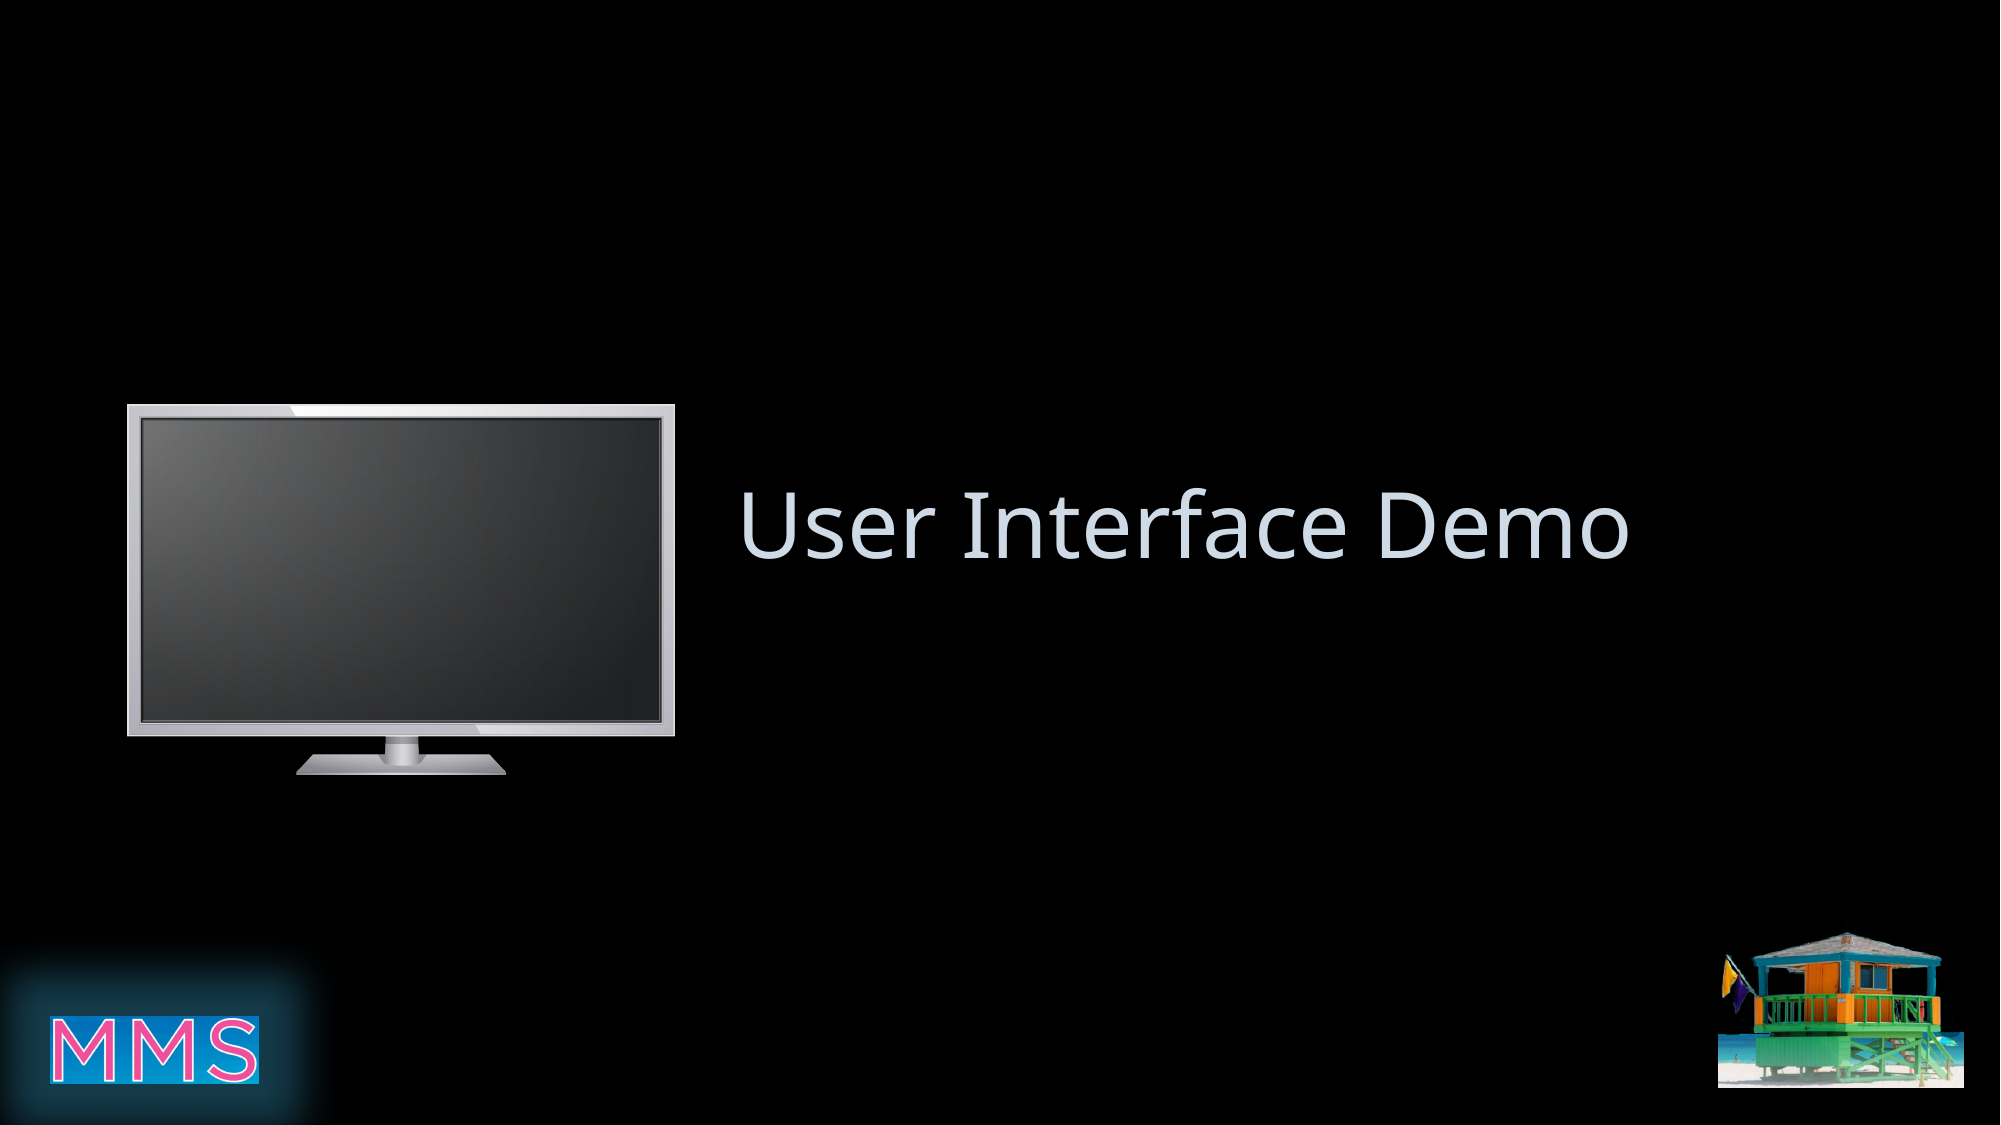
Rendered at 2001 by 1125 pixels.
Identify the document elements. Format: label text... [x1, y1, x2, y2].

picture [50, 1016, 259, 1084]
picture [127, 404, 675, 775]
picture [1718, 918, 1964, 1088]
list User Interface Demo [721, 458, 1900, 706]
